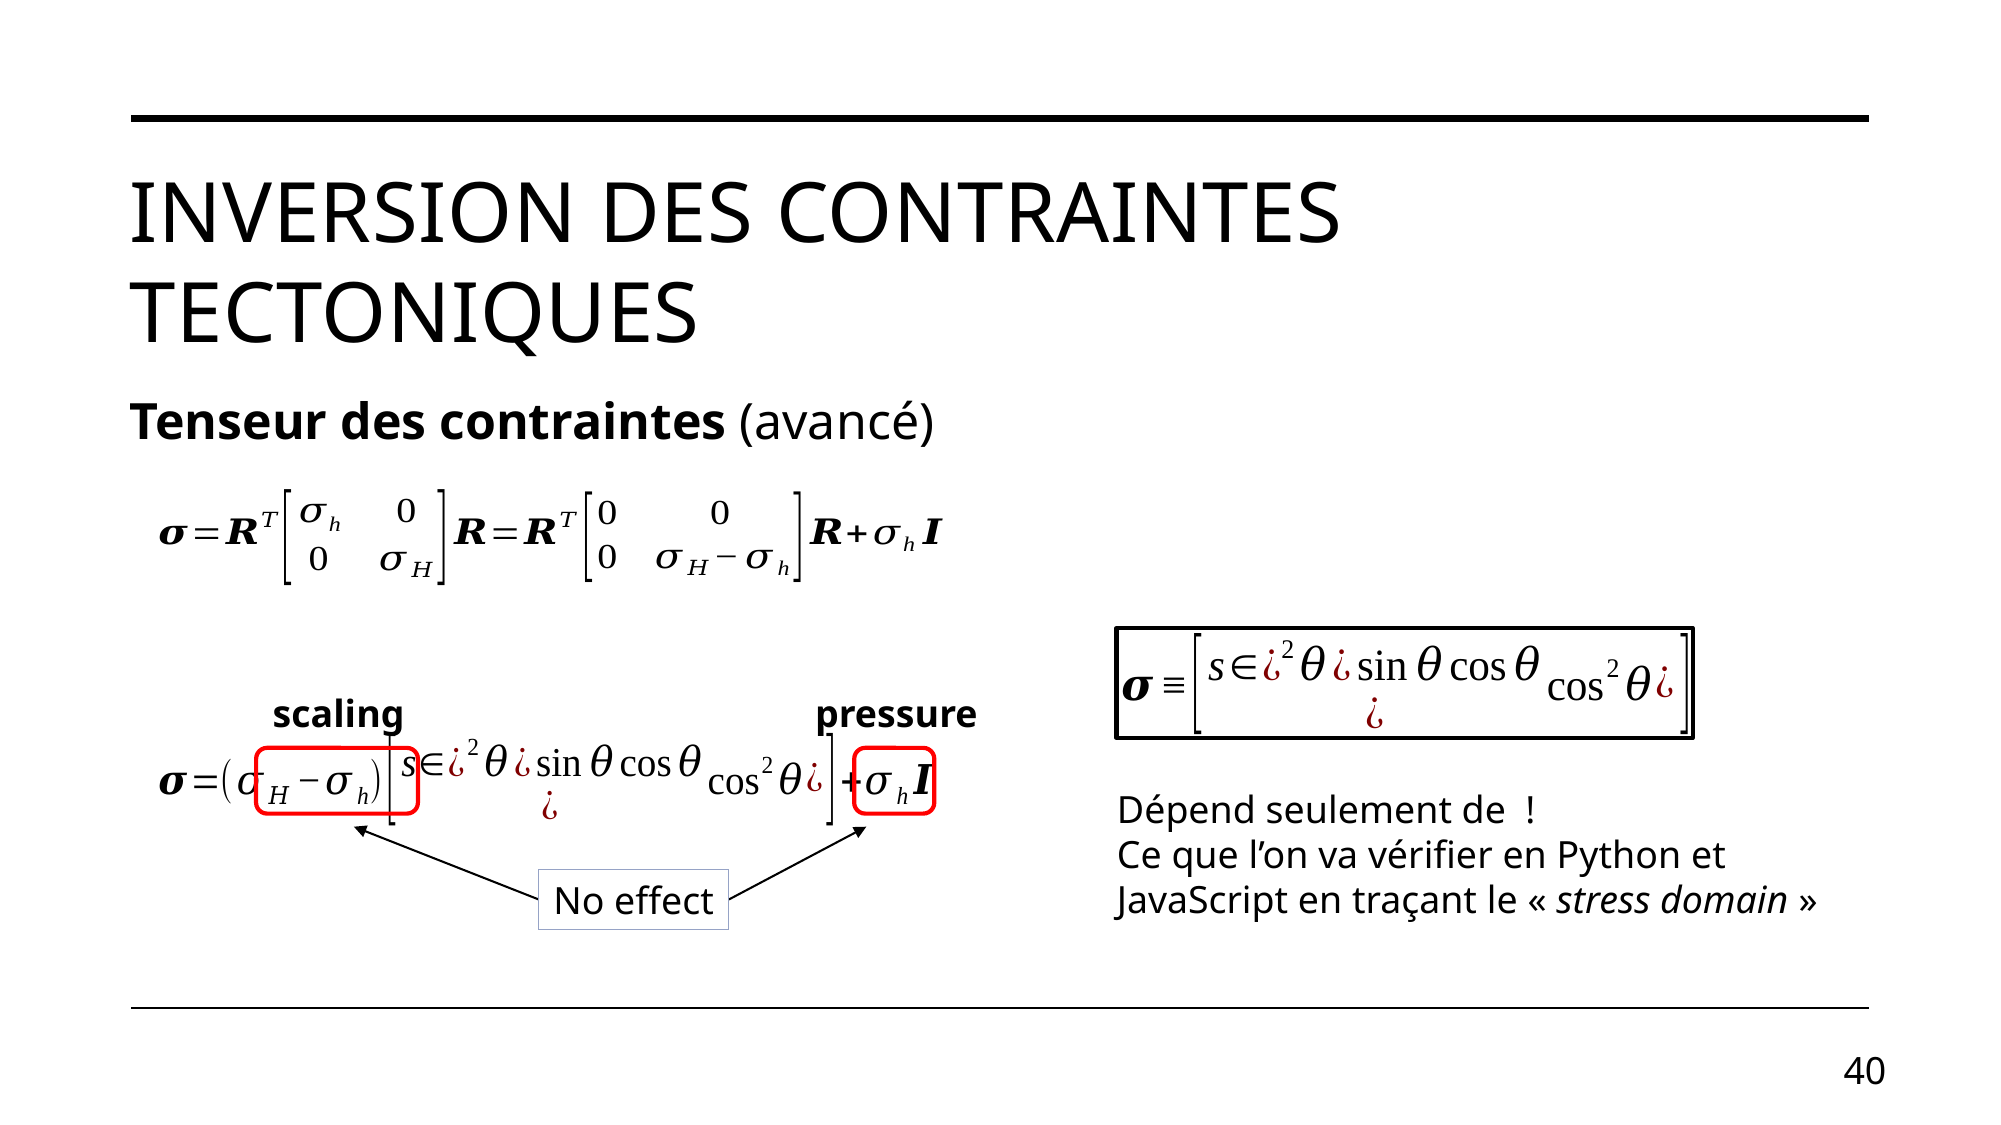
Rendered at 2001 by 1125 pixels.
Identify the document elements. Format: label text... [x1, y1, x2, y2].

title Inversion des contraintes tectoniques [114, 151, 1869, 377]
slide_number 40 [1791, 1042, 1902, 1103]
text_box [155, 682, 980, 931]
list Tenseur des contraintes (avancé) [114, 376, 1742, 539]
